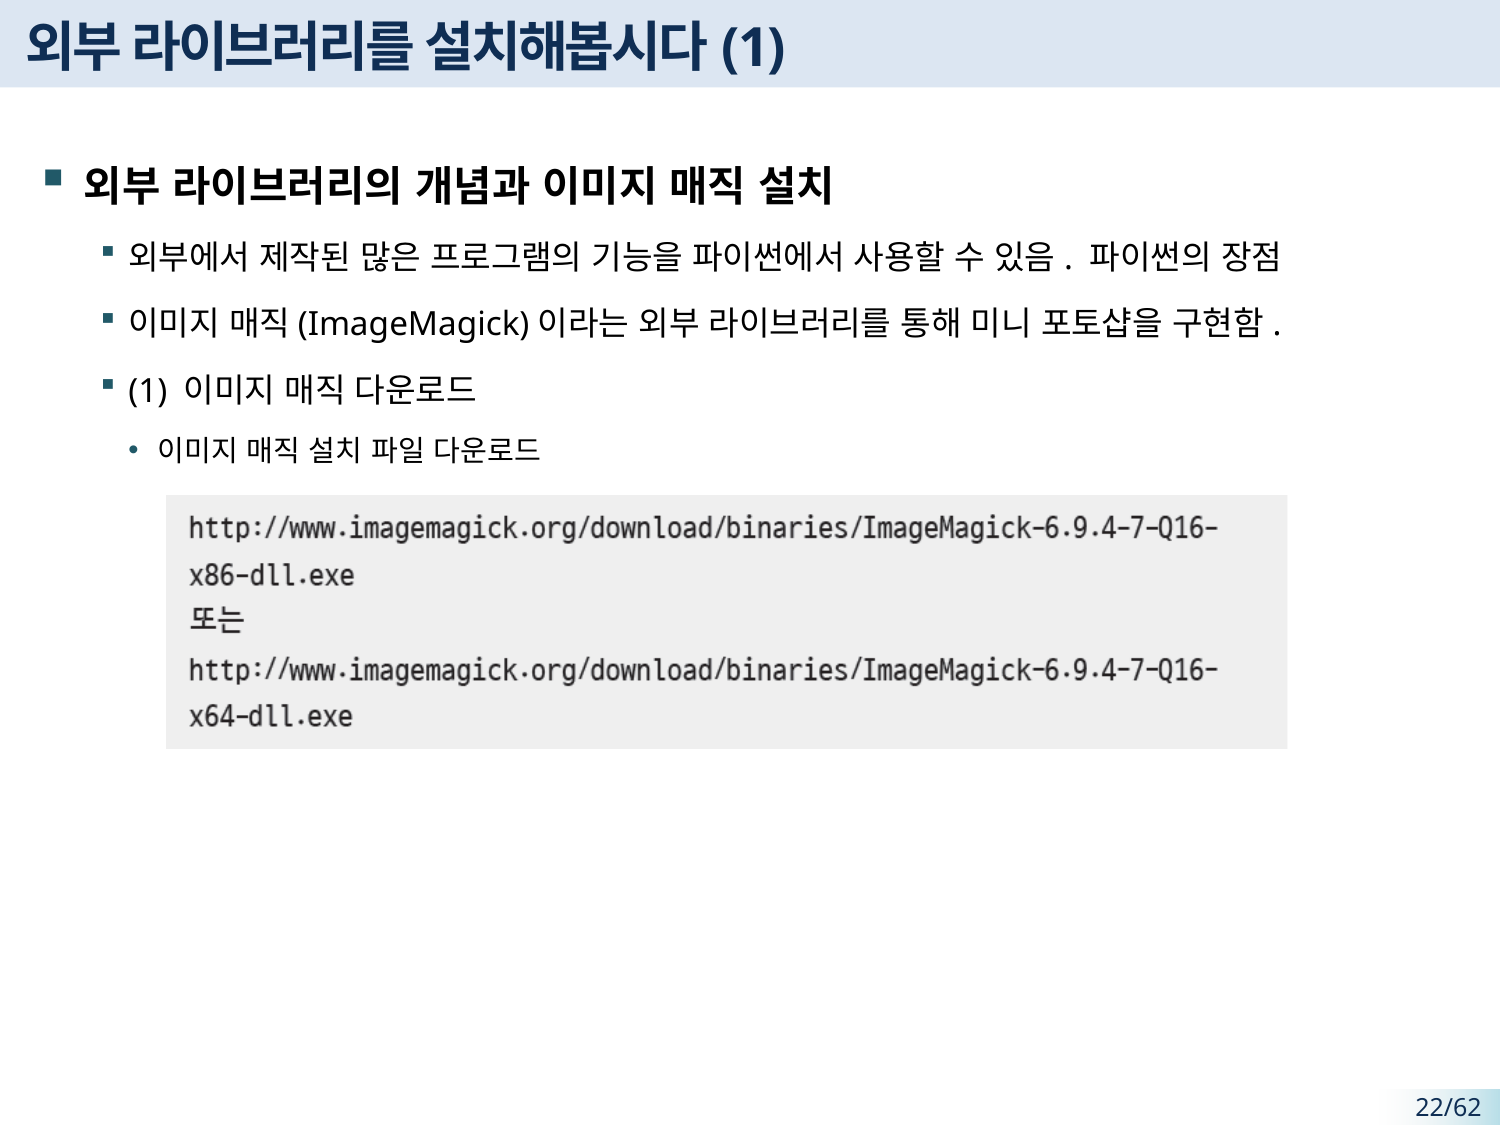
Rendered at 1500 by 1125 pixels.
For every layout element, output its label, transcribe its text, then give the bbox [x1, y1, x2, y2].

picture [166, 495, 1290, 750]
title 외부 라이브러리를 설치해봅시다(1) [10, 5, 1288, 84]
list 외부 라이브러리의 개념과 이미지 매직 설치 외부에서 제작된 많은 프로그램의 기능을 파이썬에서 사용할 수 있음. 파이썬의 장점 이미지 매직(ImageMagick)이라는 외부 라이브러리를 통해 미니 포토샵을 구현함. (1) 이미지 매직 다운로드 이미지 매직 설치 파일 다운로드 [10, 126, 1481, 1057]
